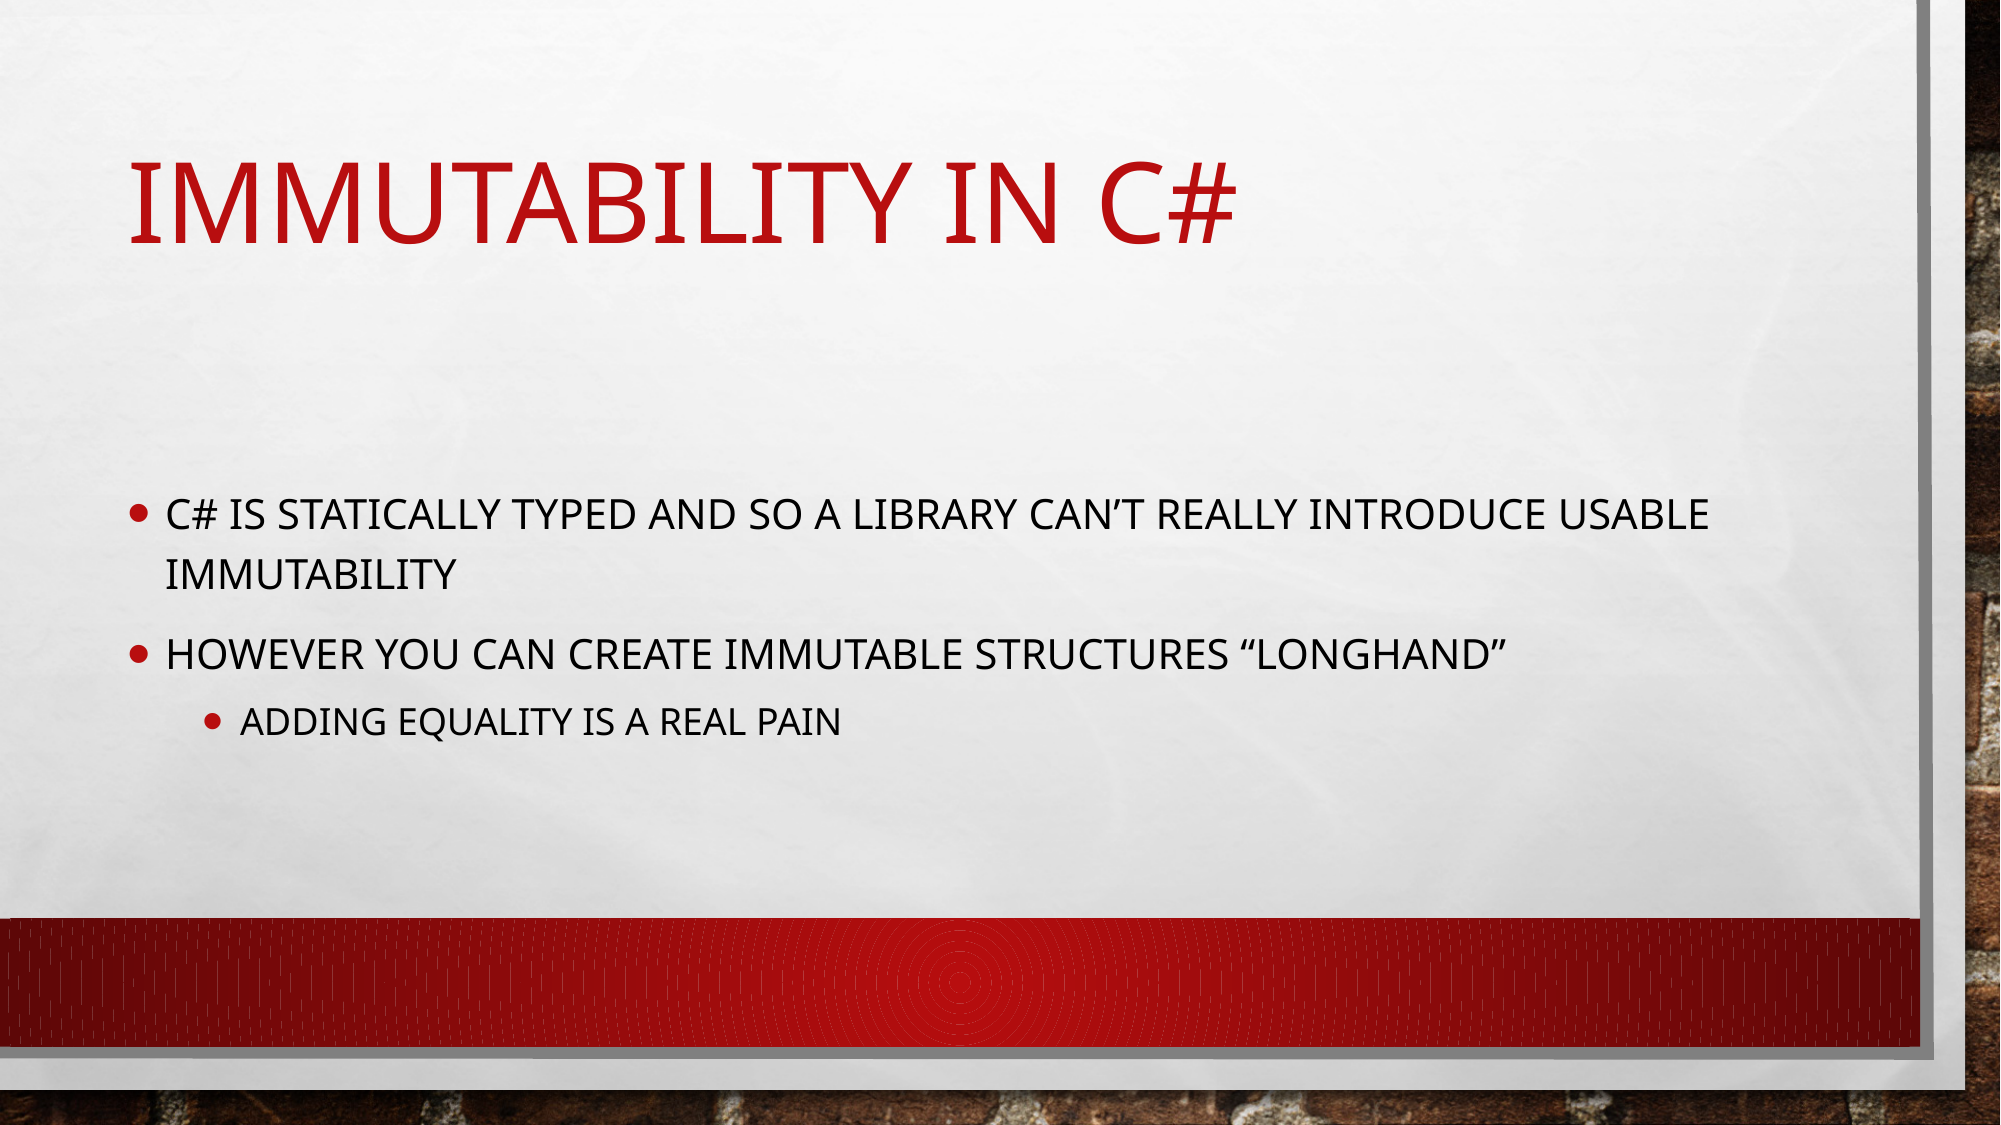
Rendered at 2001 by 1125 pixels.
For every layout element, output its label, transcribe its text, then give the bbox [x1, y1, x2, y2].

title IMMUTABILITY IN C# [112, 112, 1818, 302]
picture [0, 0, 2000, 1125]
list C# is statically typed and so a library can’t really introduce usable immutability However you can create immutable structures “LONGHAND” Adding equality is a real pain [112, 338, 1818, 882]
